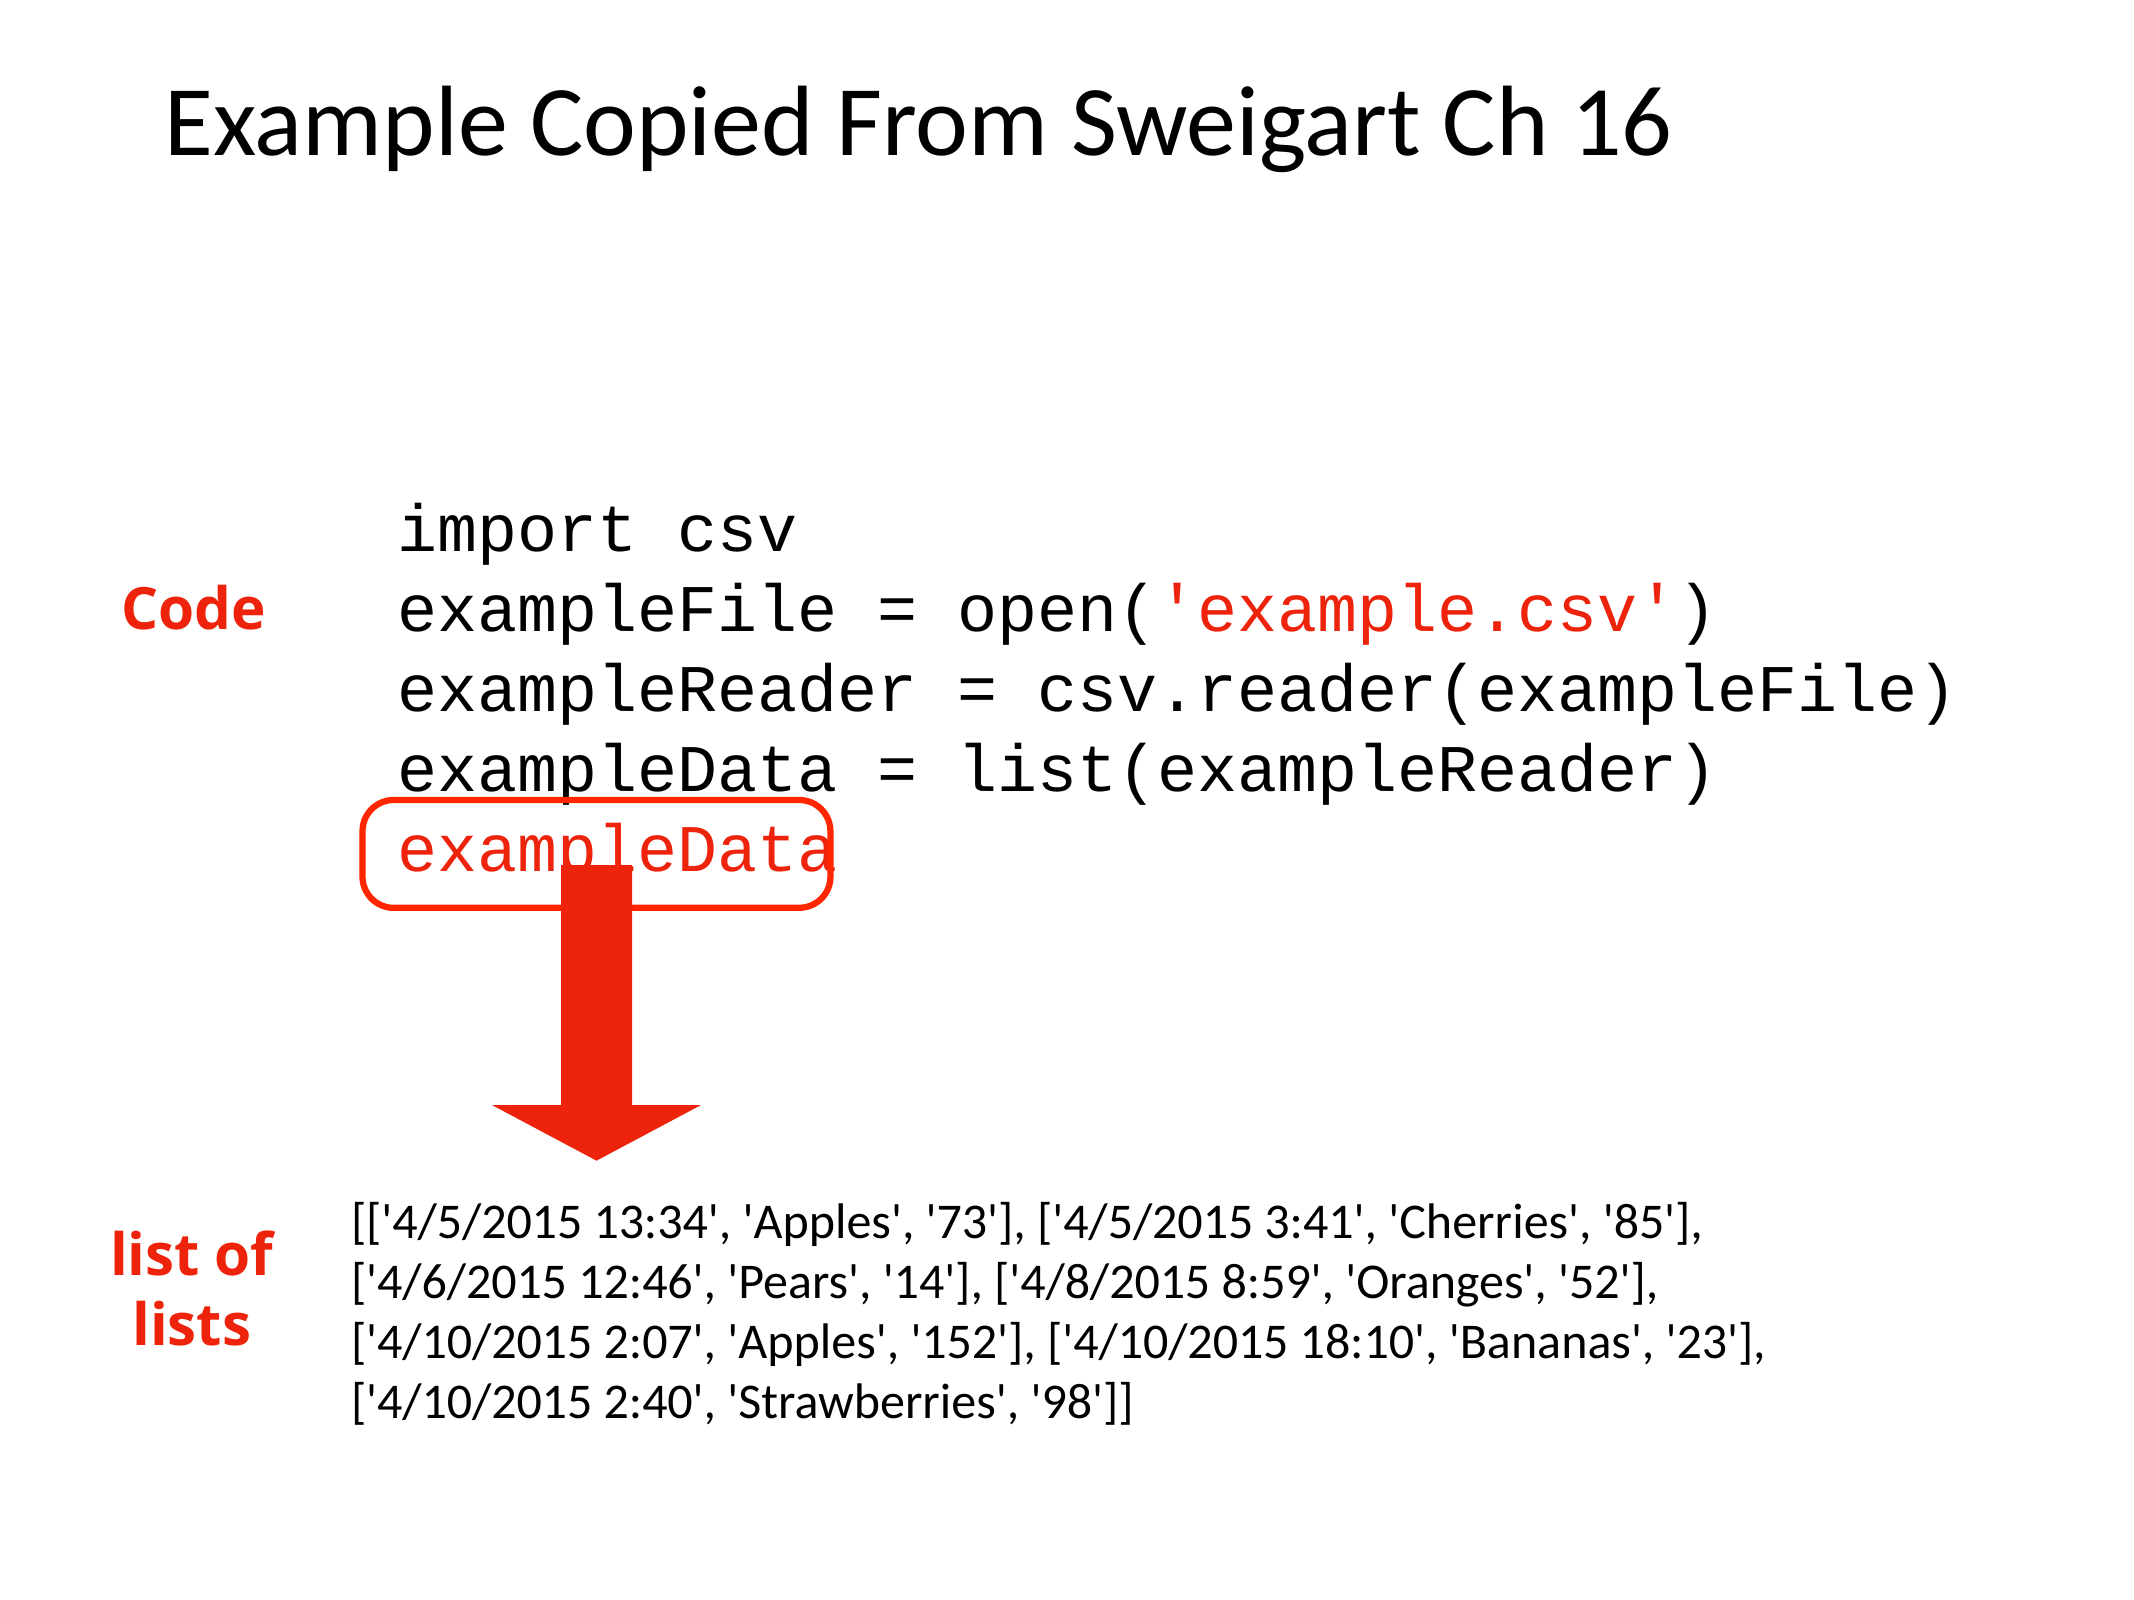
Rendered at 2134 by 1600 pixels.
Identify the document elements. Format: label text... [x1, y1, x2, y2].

text_box Code [113, 562, 275, 650]
text_box [492, 865, 701, 1161]
text_box [['4/5/2015 13:34', 'Apples', '73'], ['4/5/2015 3:41', 'Cherries', '85'], ['4/6/2015 12:46', 'Pears', '14'], ['4/8/2015 8:59', 'Oranges', '52'], ['4/10/2015 2:07', 'Apples', '152'], ['4/10/2015 18:10', 'Bananas', '23'], ['4/10/2015 2:40', 'Strawberries', '98']] [308, 1180, 1776, 1437]
text_box [362, 799, 831, 908]
title Example Copied From Sweigart Ch 16 [155, 41, 1978, 191]
text_box list of lists [101, 1209, 282, 1366]
text_box import csv exampleFile = open('example.csv') exampleReader = csv.reader(exampleFile) exampleData = list(exampleReader) exampleData [389, 476, 1967, 893]
